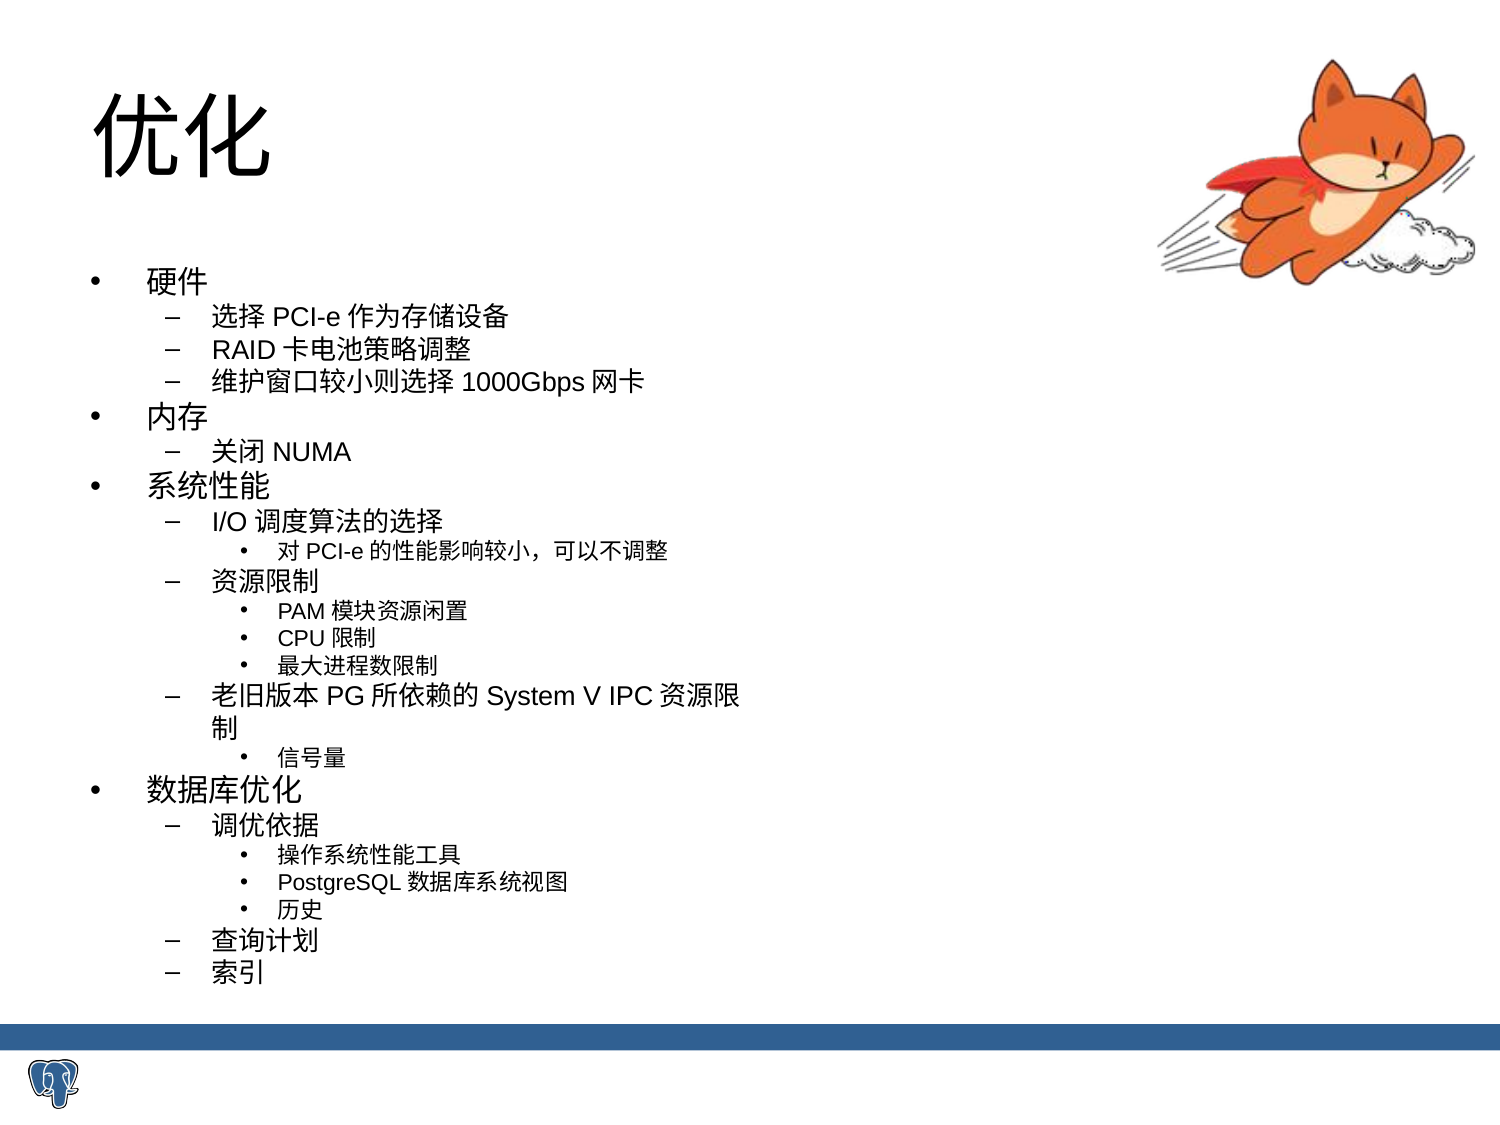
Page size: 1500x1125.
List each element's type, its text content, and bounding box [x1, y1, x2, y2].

text_box 硬件 选择PCI-e作为存储设备 RAID卡电池策略调整 维护窗口较小则选择1000Gbps网卡 内存 关闭NUMA 系统性能 I/O调度算法的选择 对PCI-e的性能影响较小，可以不调整 资源限制 PAM模块资源闲置 CPU限制 最大进程数限制 老旧版本PG所依赖的System V IPC资源限制 信号量 数据库优化 调优依据 操作系统性能工具 PostgreSQL数据库系统视图 历史 查询计划 索引 [87, 260, 747, 988]
text_box [1156, 55, 1476, 290]
picture [28, 1059, 79, 1109]
text_box 优化 [87, 76, 276, 189]
